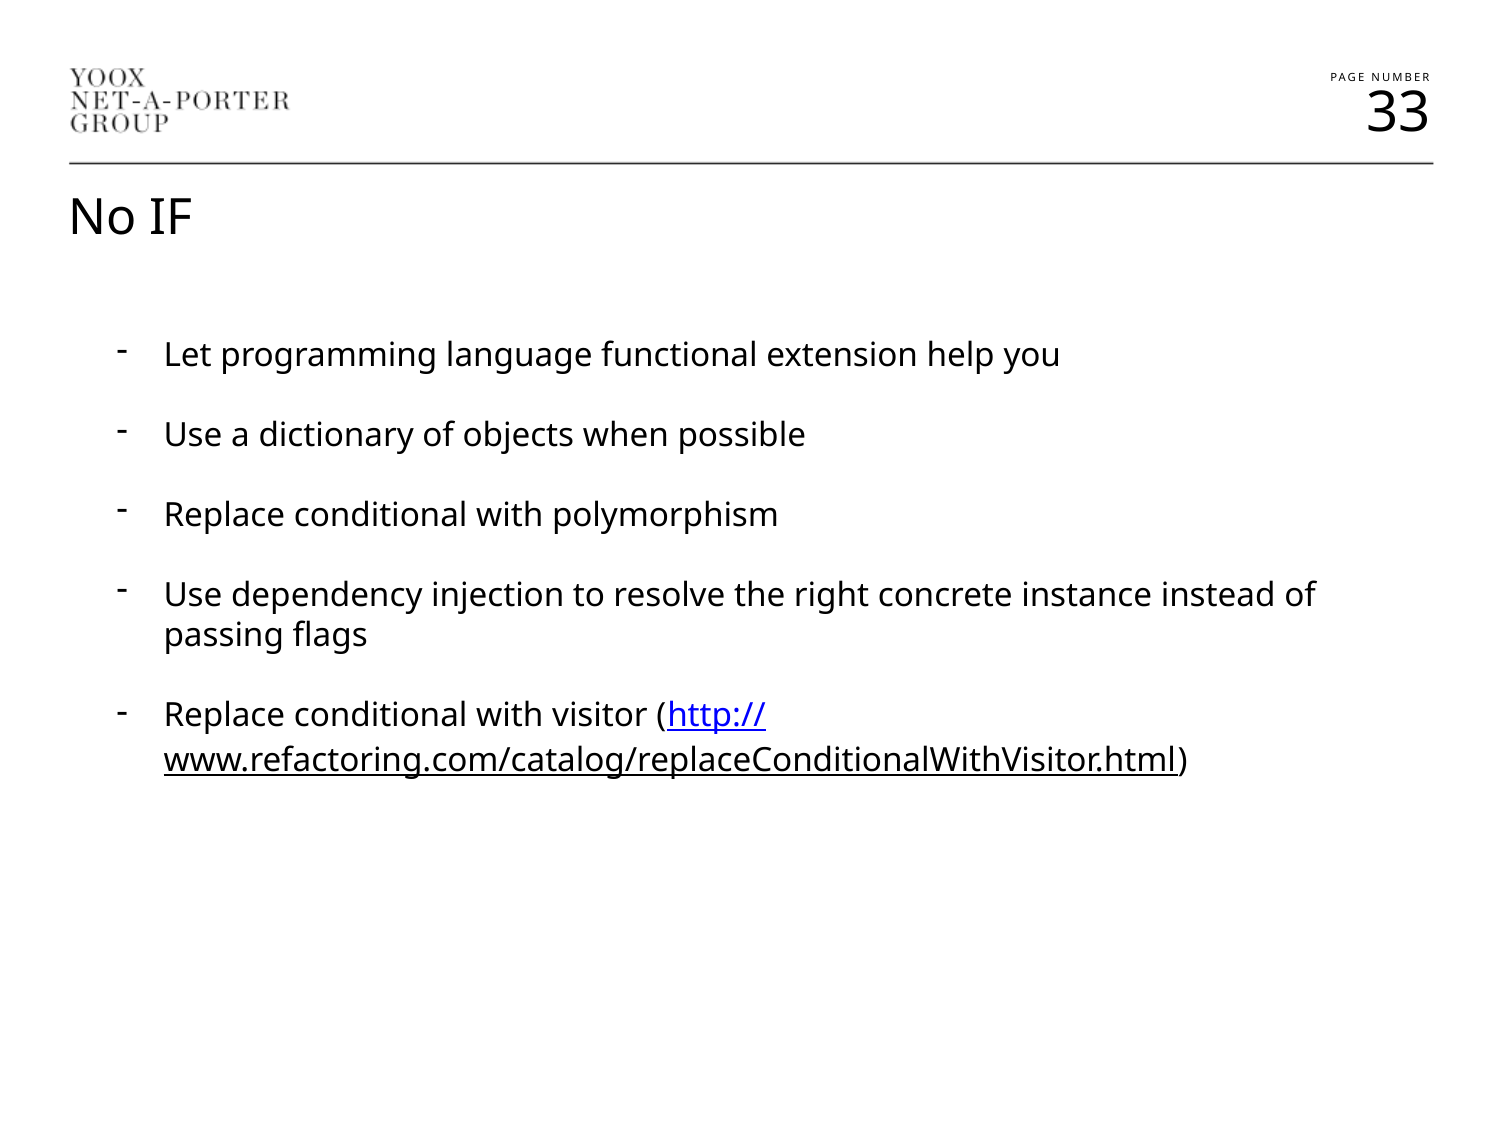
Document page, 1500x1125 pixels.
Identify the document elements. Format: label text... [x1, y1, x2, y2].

text_box Let programming language functional extension help you Use a dictionary of objects when possible Replace conditional with polymorphism Use dependency injection to resolve the right concrete instance instead of passing flags Replace conditional with visitor (http://www.refactoring.com/catalog/replaceConditionalWithVisitor.html) [101, 246, 1449, 871]
list No IF [53, 176, 1433, 257]
